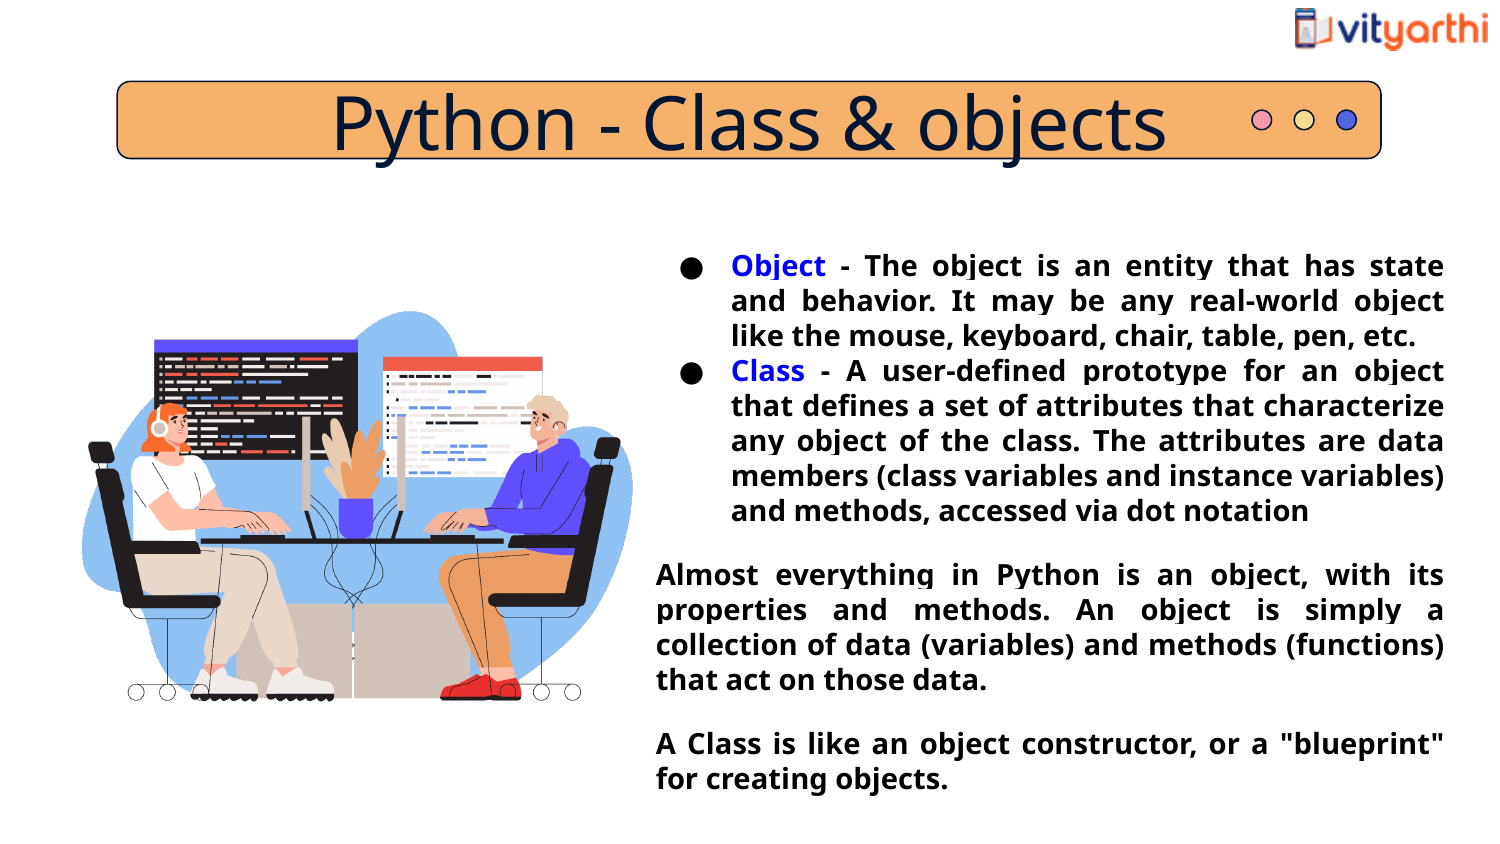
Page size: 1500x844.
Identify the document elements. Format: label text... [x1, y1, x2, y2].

picture [53, 285, 697, 744]
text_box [1251, 109, 1357, 131]
text_box Object - The object is an entity that has state and behavior. It may be any real-world object like the mouse, keyboard, chair, table, pen, etc. Class - A user-defined prototype for an object that defines a set of attributes that characterize any object of the class. The attributes are data members (class variables and instance variables) and methods, accessed via dot notation Almost everything in Python is an object, with its properties and methods. An object is simply a collection of data (variables) and methods (functions) that act on those data. A Class is like an object constructor, or a "blueprint" for creating objects. [655, 201, 1446, 806]
text_box [117, 81, 223, 159]
text_box [1276, 81, 1382, 159]
text_box Python - Class & objects [223, 72, 1276, 167]
picture [1295, 8, 1488, 51]
